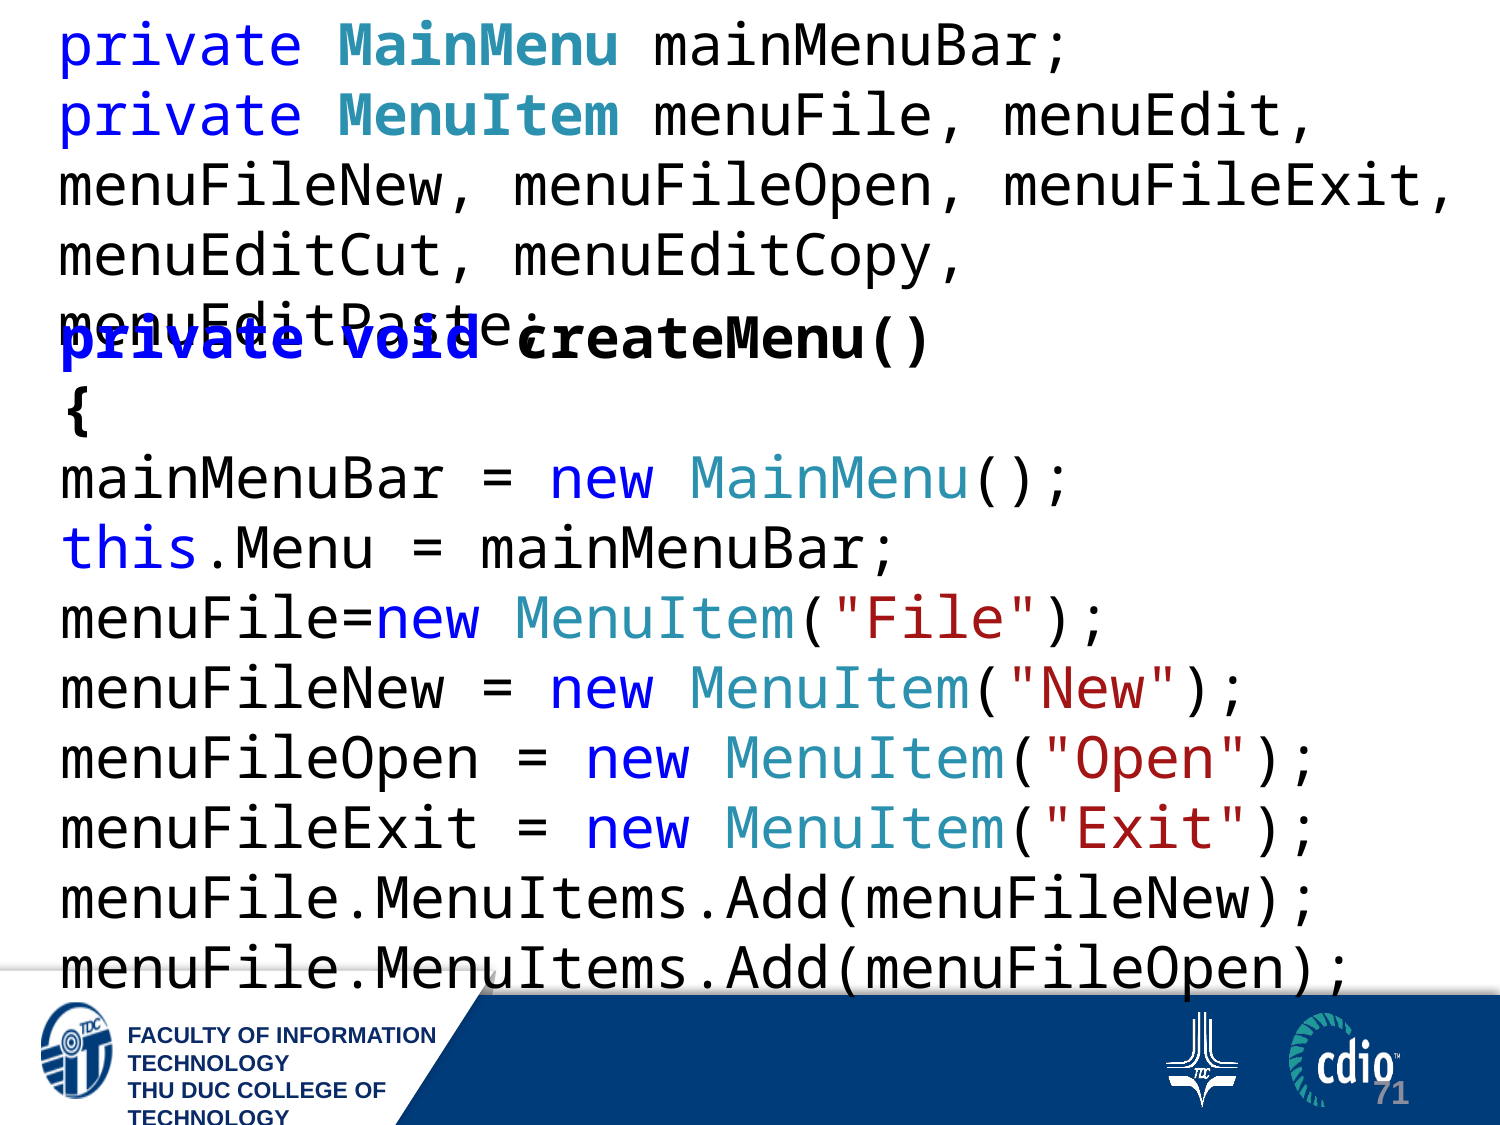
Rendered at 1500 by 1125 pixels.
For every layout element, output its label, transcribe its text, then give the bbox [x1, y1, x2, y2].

text_box private MainMenu mainMenuBar; private MenuItem menuFile, menuEdit, menuFileNew, menuFileOpen, menuFileExit, menuEditCut, menuEditCopy, menuEditPaste; [44, 0, 1475, 365]
slide_number 71 [1074, 1060, 1425, 1121]
picture [163, 1090, 170, 1096]
picture [318, 1090, 327, 1096]
text_box private void createMenu() { mainMenuBar = new MainMenu(); this.Menu = mainMenuBar; menuFile=new MenuItem("File"); menuFileNew = new MenuItem("New"); menuFileOpen = new MenuItem("Open"); menuFileExit = new MenuItem("Exit"); menuFile.MenuItems.Add(menuFileNew); menuFile.MenuItems.Add(menuFileOpen); [45, 293, 1438, 1078]
picture [202, 1090, 209, 1096]
picture [41, 1001, 340, 1099]
picture [257, 1090, 266, 1096]
